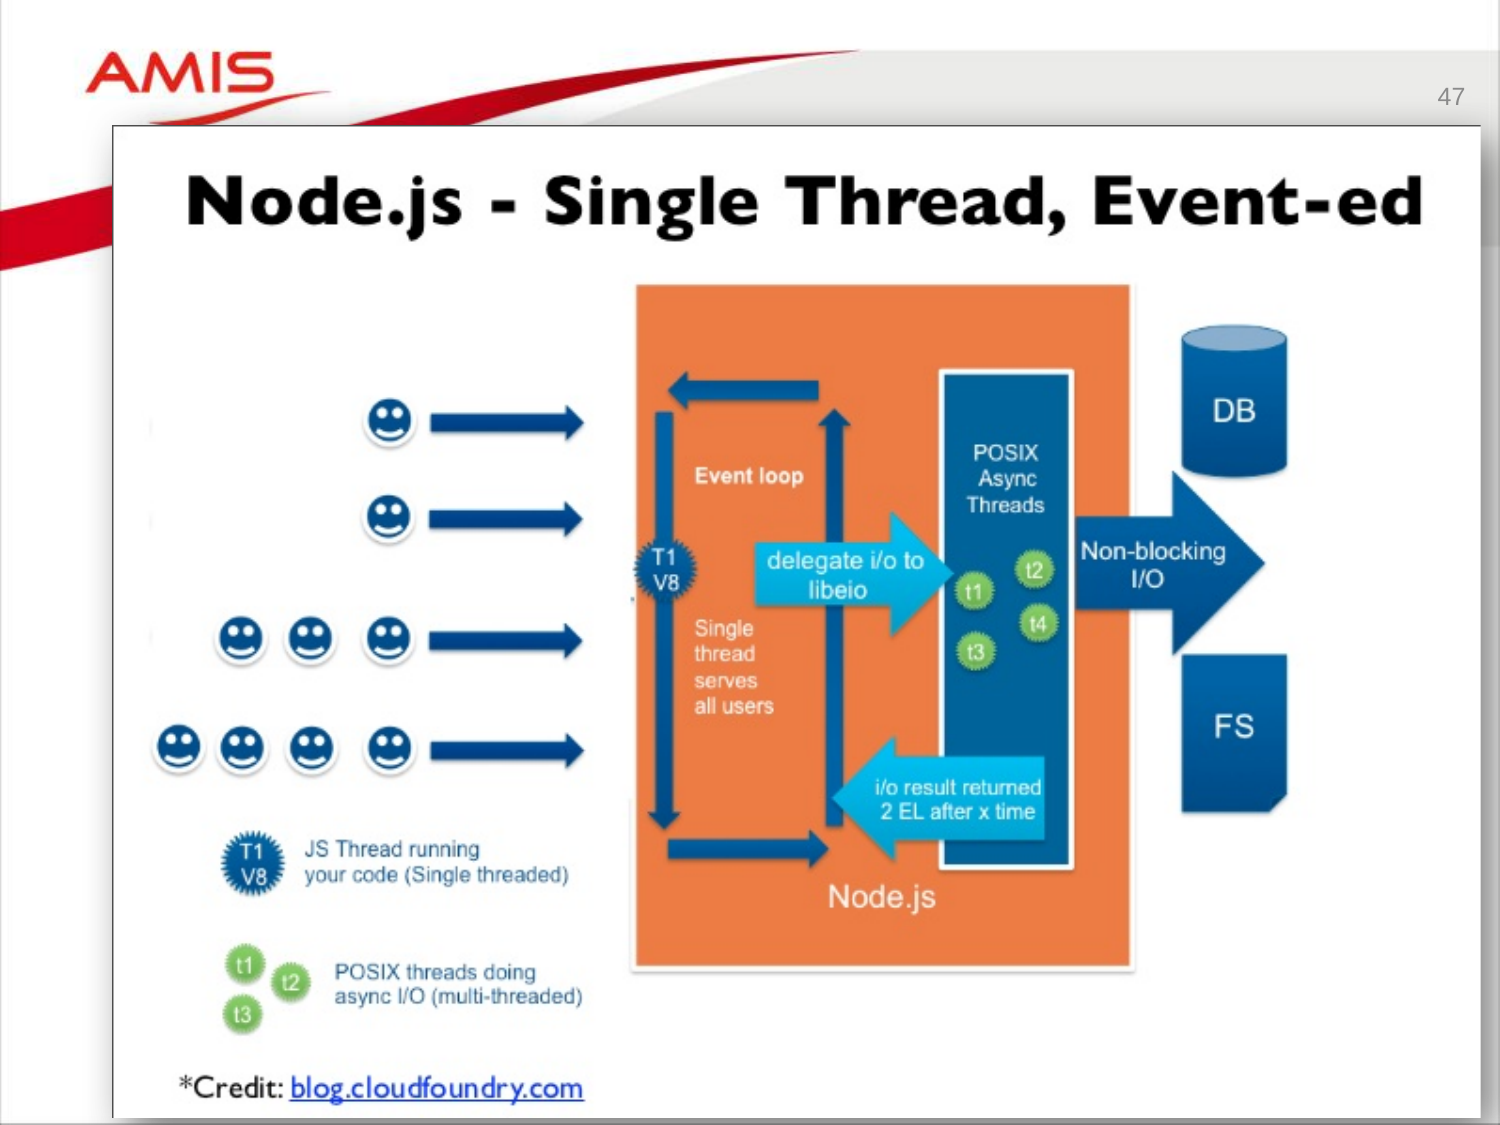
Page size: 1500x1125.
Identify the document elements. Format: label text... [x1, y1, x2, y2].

picture [0, 0, 1500, 1125]
slide_number 47 [1328, 54, 1481, 111]
